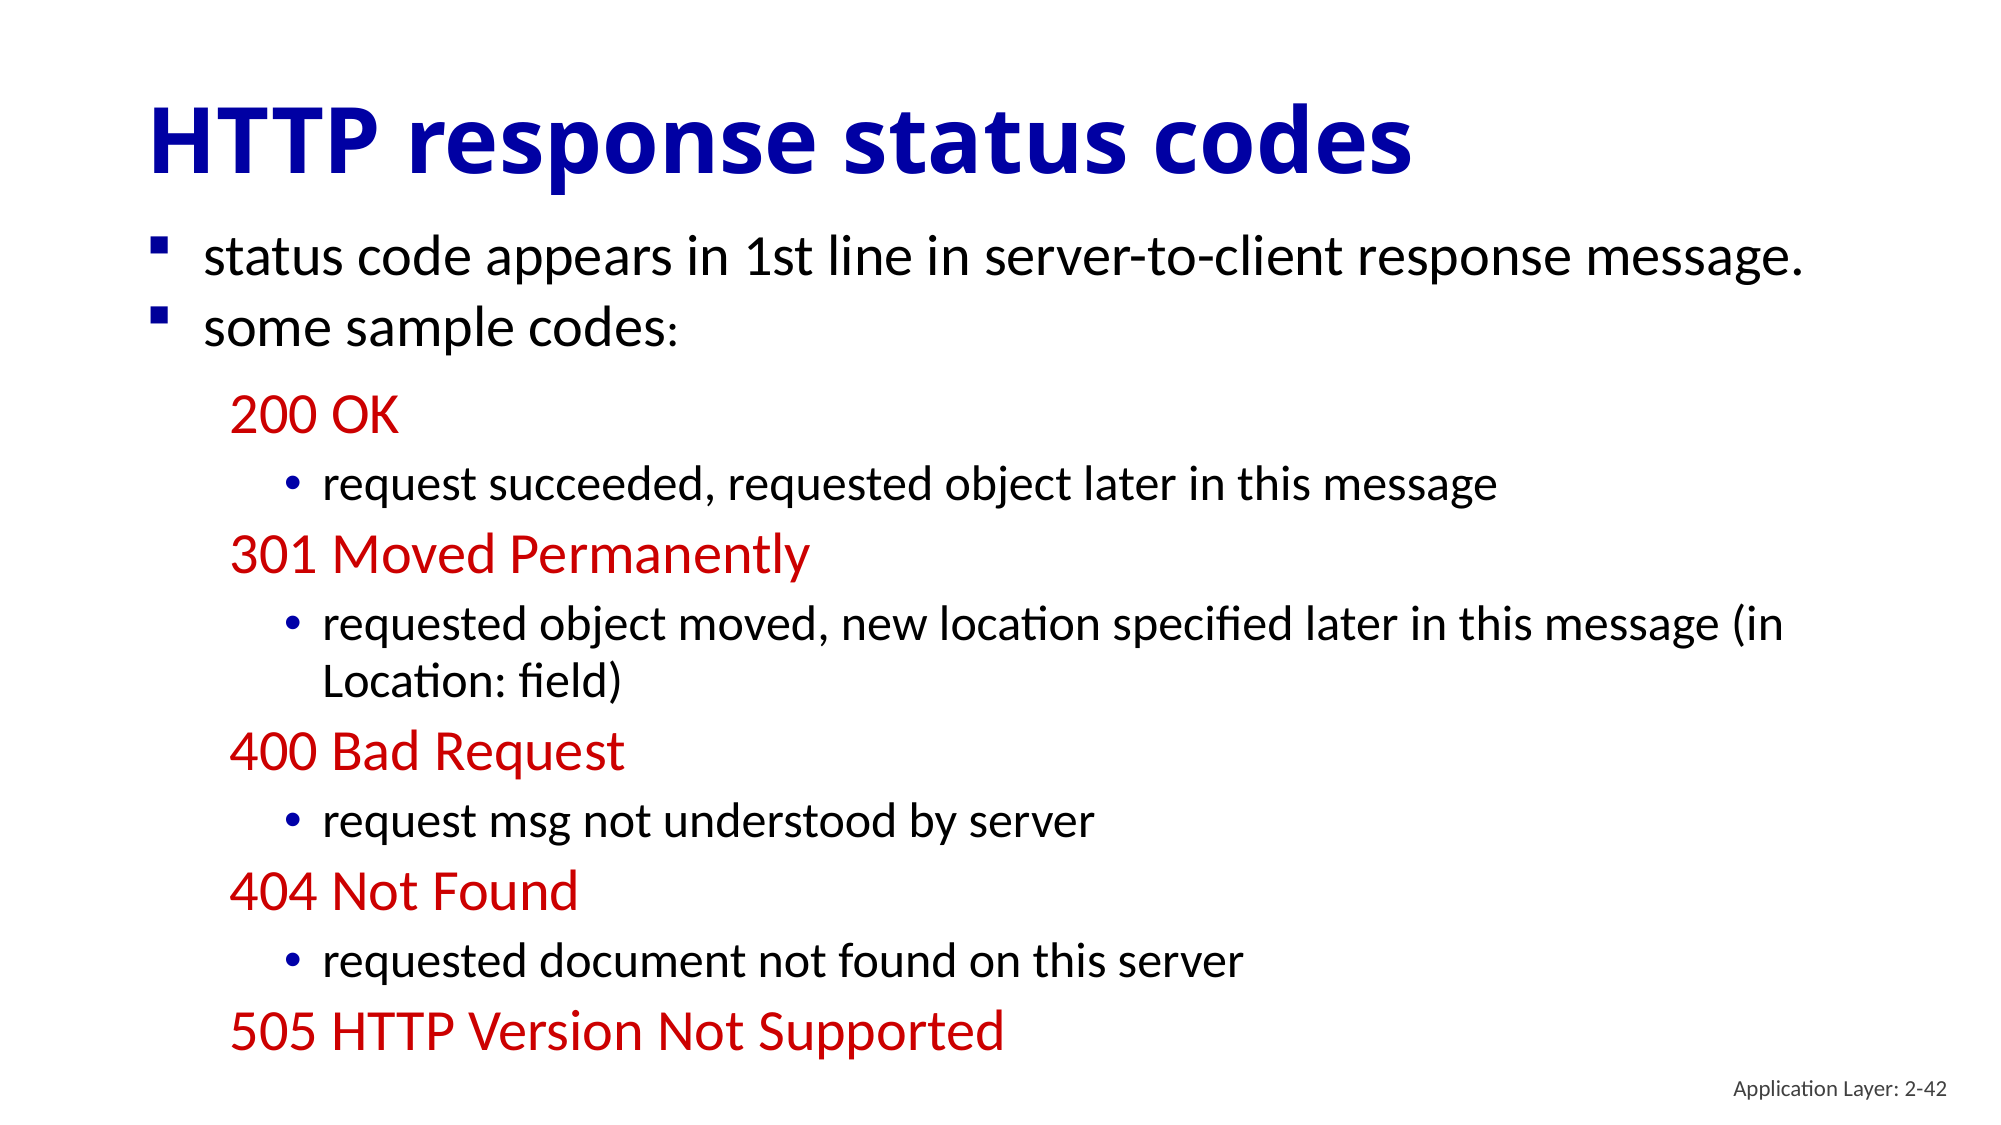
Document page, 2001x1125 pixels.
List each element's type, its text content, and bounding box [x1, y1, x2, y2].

text_box status code appears in 1st line in server-to-client response message. some sample codes: [130, 217, 1912, 302]
text_box 200 OK request succeeded, requested object later in this message 301 Moved Permanently requested object moved, new location specified later in this message (in Location: field) 400 Bad Request request msg not understood by server 404 Not Found requested document not found on this server 505 HTTP Version Not Supported [193, 373, 1946, 1057]
slide_number Application Layer: 2-42 [1512, 1056, 1963, 1117]
title HTTP response status codes [131, 70, 1856, 217]
